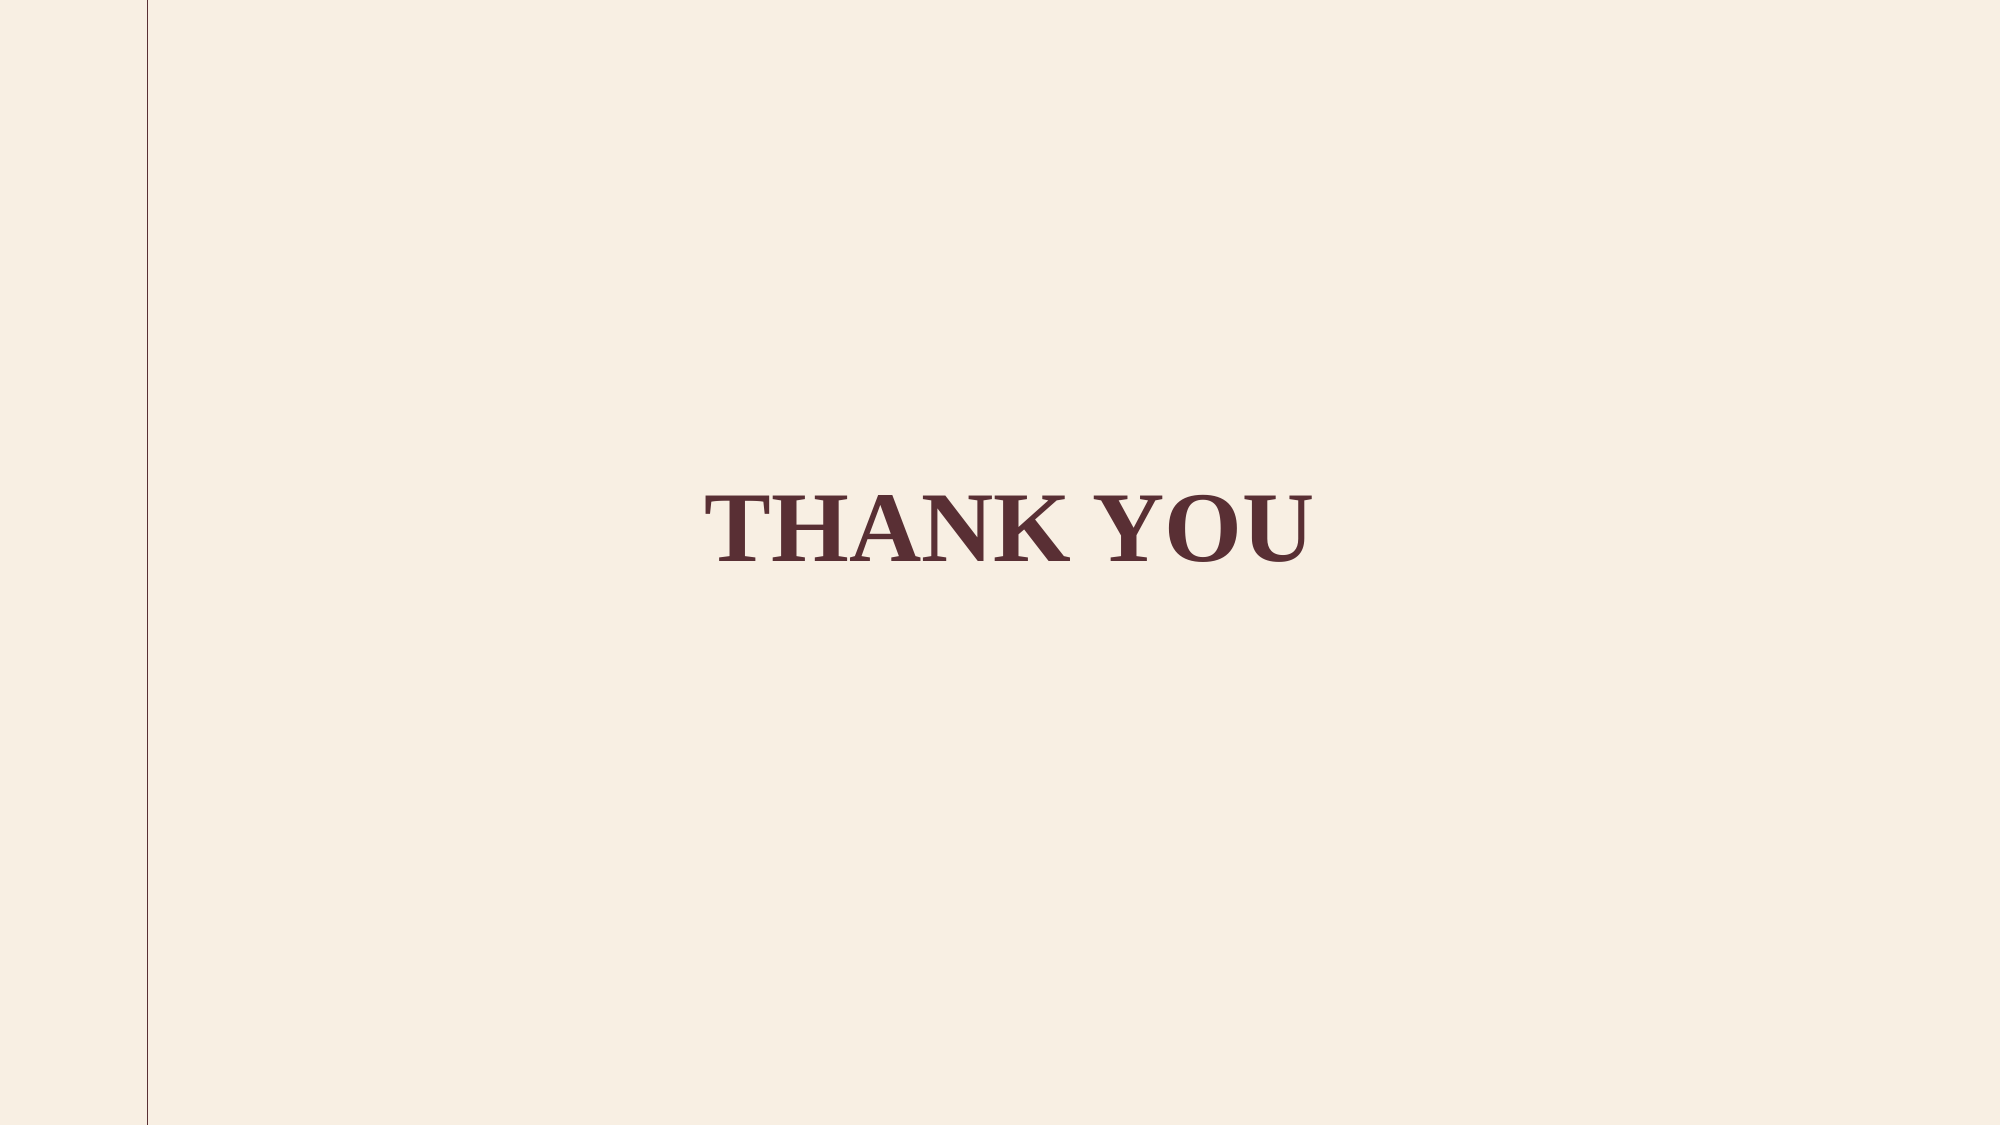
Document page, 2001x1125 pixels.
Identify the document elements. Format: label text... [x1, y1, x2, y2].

title THANK YOU [704, 461, 1377, 673]
